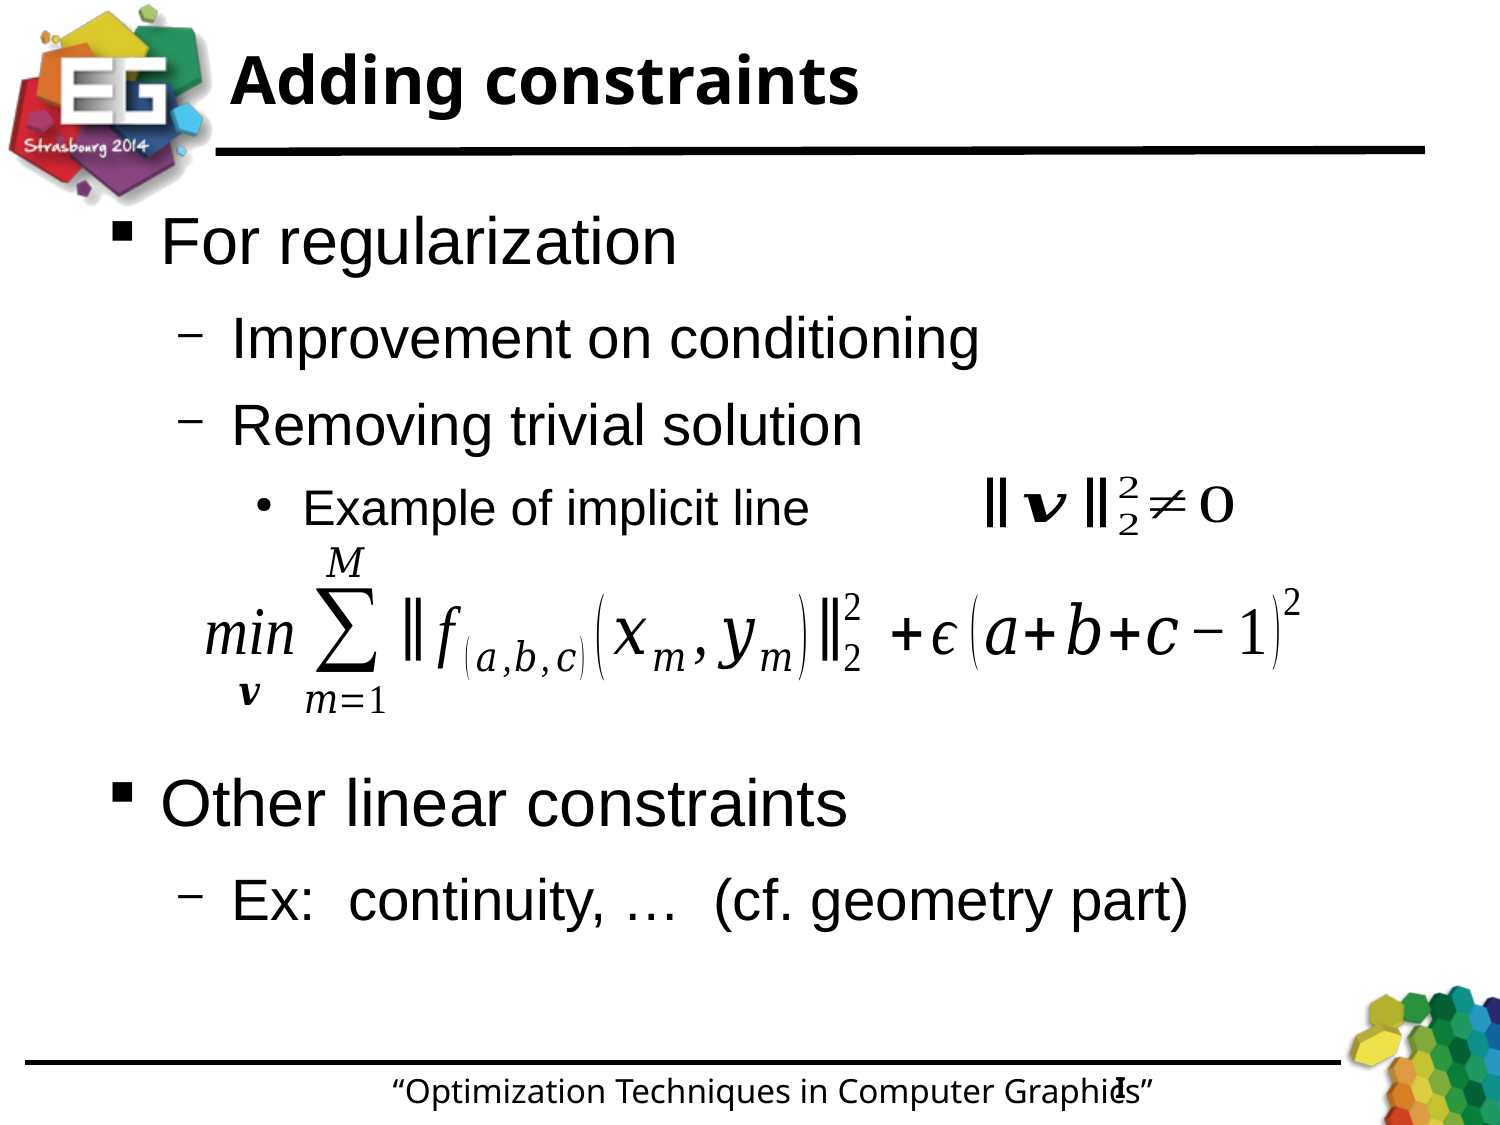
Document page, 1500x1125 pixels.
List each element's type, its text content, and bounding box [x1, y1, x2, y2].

list For regularization Improvement on conditioning Removing trivial solution Example of implicit line Other linear constraints Ex: continuity, … (cf. geometry part) [74, 199, 1426, 1063]
title Adding constraints [215, 36, 1426, 130]
picture [0, 0, 216, 216]
picture [1344, 979, 1500, 1125]
